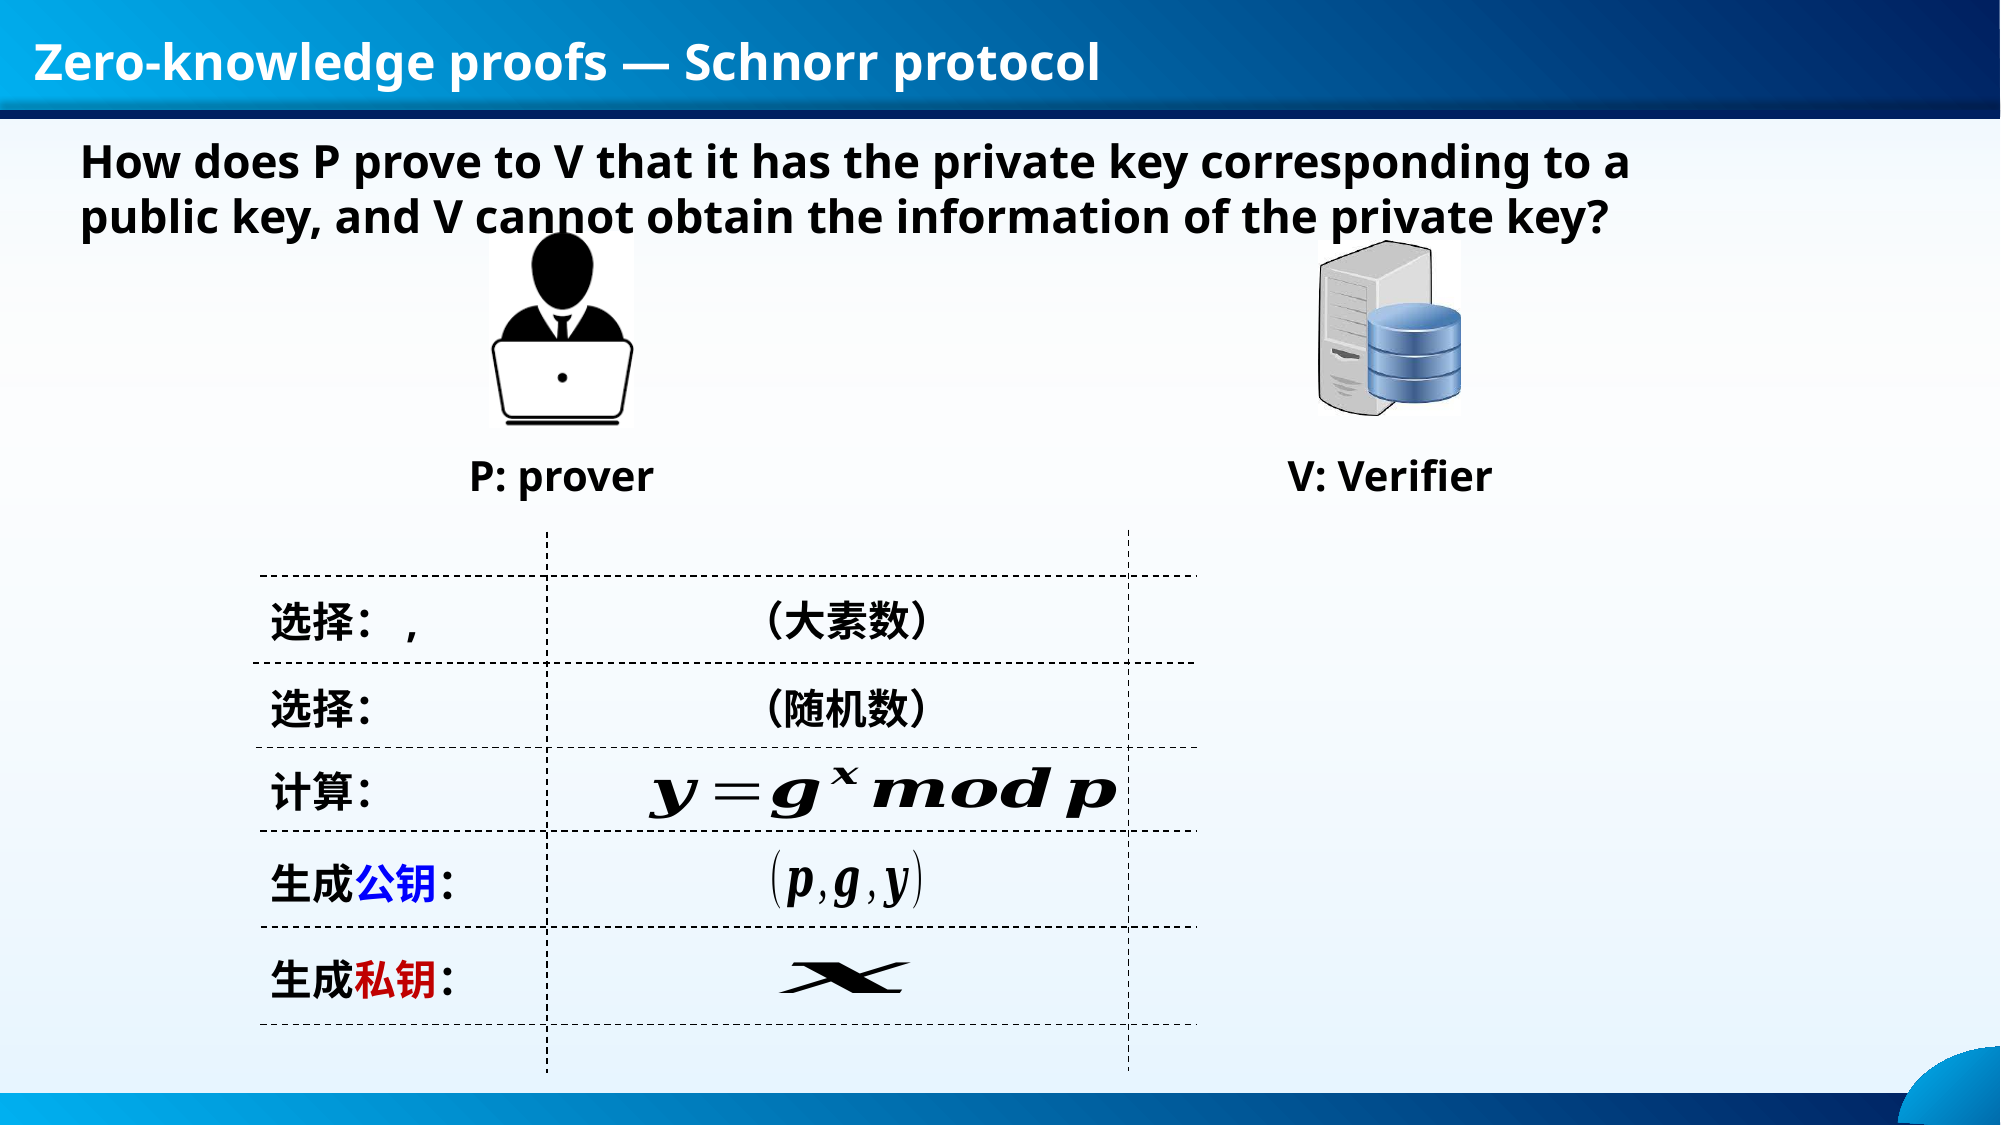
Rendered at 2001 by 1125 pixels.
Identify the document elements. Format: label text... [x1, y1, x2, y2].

text_box 生成公钥： [255, 850, 542, 916]
text_box How does P prove to V that it has the private key corresponding to a public key, and V cannot obtain the information of the private key? [64, 125, 1785, 306]
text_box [1264, 240, 1517, 508]
text_box （随机数） [711, 675, 981, 740]
text_box Zero-knowledge proofs — Schnorr protocol [19, 23, 1154, 158]
text_box 生成私钥： [255, 946, 542, 1011]
text_box （大素数） [706, 587, 989, 653]
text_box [435, 231, 688, 508]
